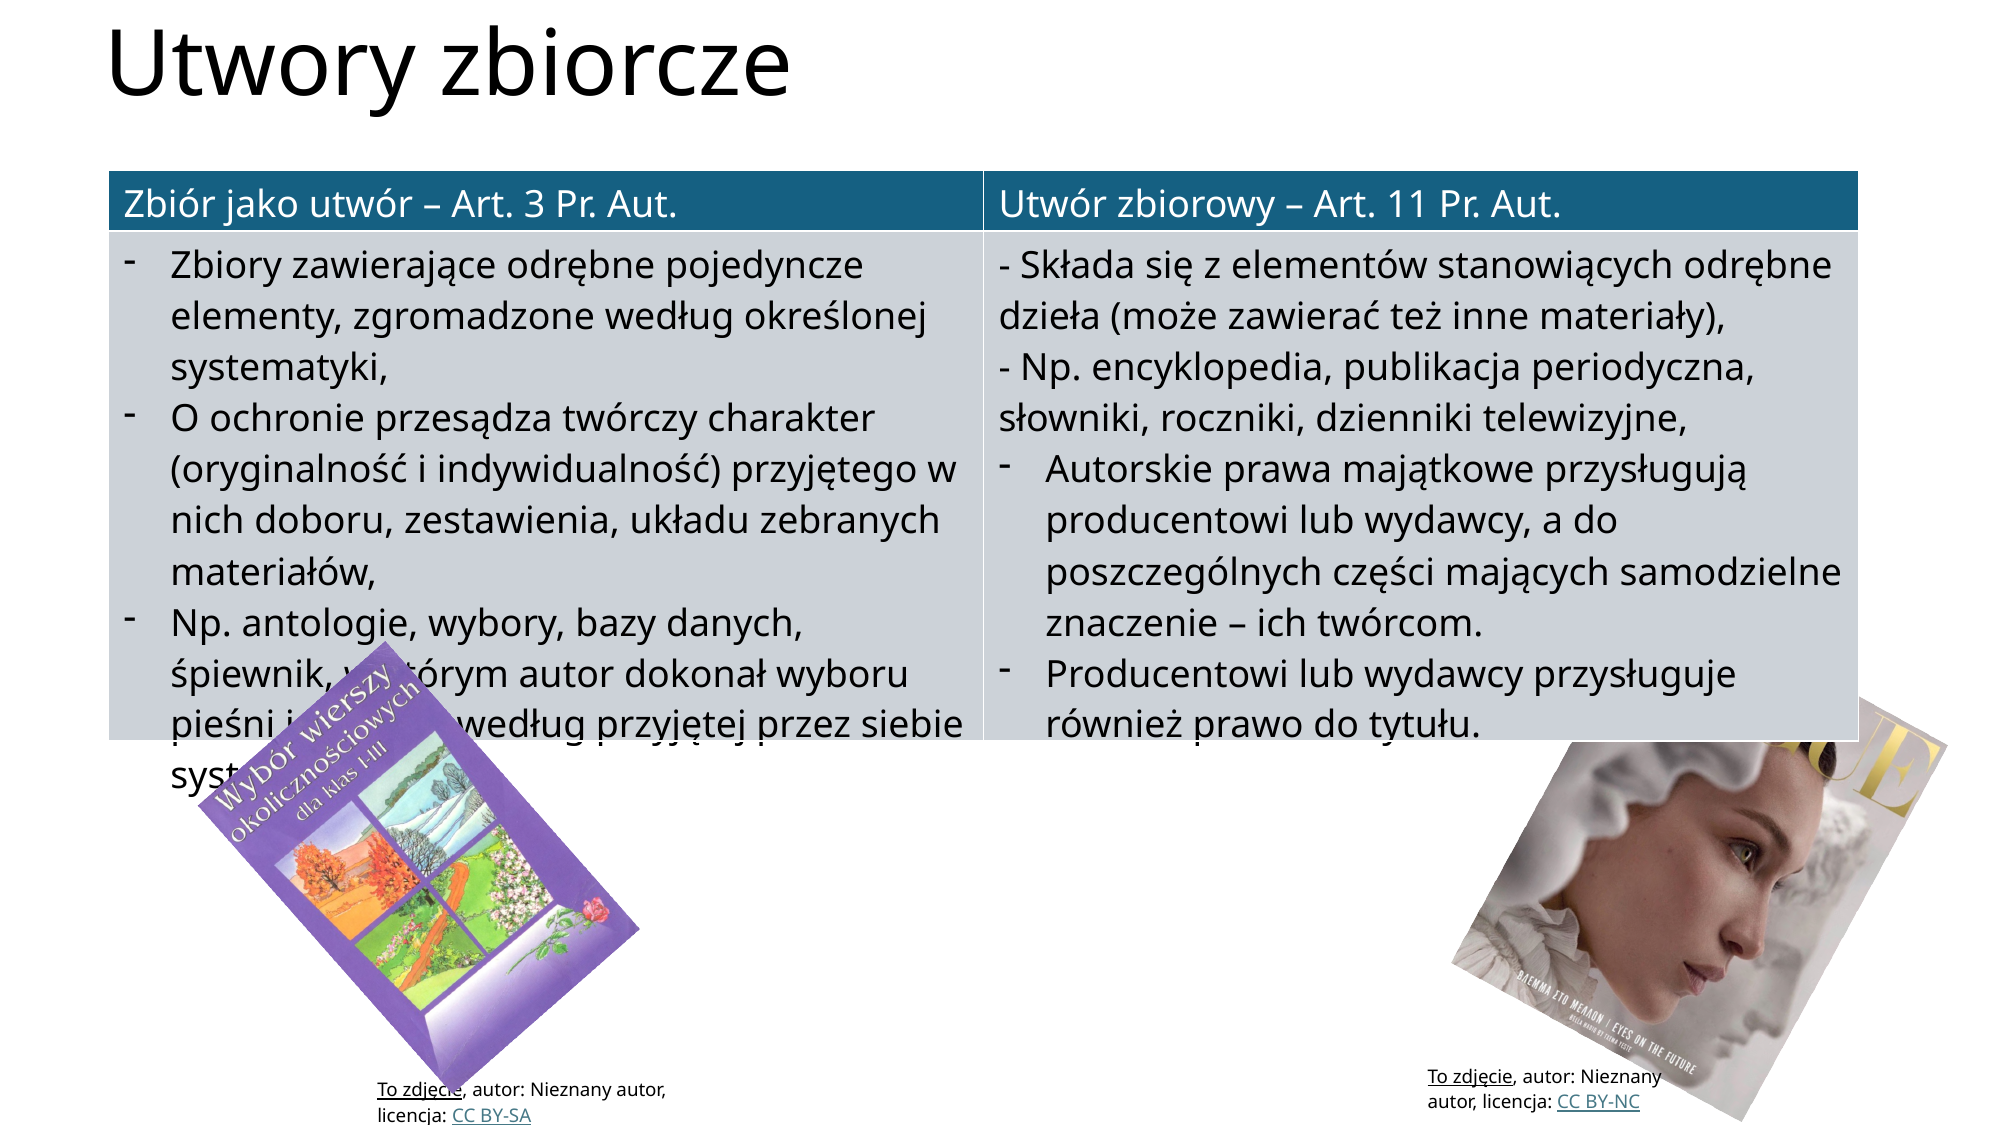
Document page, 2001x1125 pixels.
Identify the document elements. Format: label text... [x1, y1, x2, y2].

table_cell Zbiory zawierające odrębne pojedyncze elementy, zgromadzone według określonej systematyki, O ochronie przesądza twórczy charakter (oryginalność i indywidualność) przyjętego w nich doboru, zestawienia, układu zebranych materiałów, Np. antologie, wybory, bazy danych, śpiewnik, w którym autor dokonał wyboru pieśni i ułożył je według przyjętej przez siebie systematyki, [109, 232, 983, 740]
table_cell - Składa się z elementów stanowiących odrębne dzieła (może zawierać też inne materiały), - Np. encyklopedia, publikacja periodyczna, słowniki, roczniki, dzienniki telewizyjne, Autorskie prawa majątkowe przysługują producentowi lub wydawcy, a do poszczególnych części mających samodzielne znaczenie – ich twórcom. Producentowi lub wydawcy przysługuje również prawo do tytułu. [984, 232, 1858, 740]
picture [1452, 638, 1947, 1122]
table_header Utwór zbiorowy – Art. 11 Pr. Aut. [984, 171, 1858, 230]
text_box To zdjęcie, autor: Nieznany autor, licencja: CC BY-SA [362, 1070, 730, 1125]
text_box To zdjęcie, autor: Nieznany autor, licencja: CC BY-NC [1412, 1057, 1723, 1123]
title Utwory zbiorcze [89, 0, 1611, 132]
table_header Zbiór jako utwór – Art. 3 Pr. Aut. [109, 171, 983, 230]
picture [198, 641, 639, 1093]
